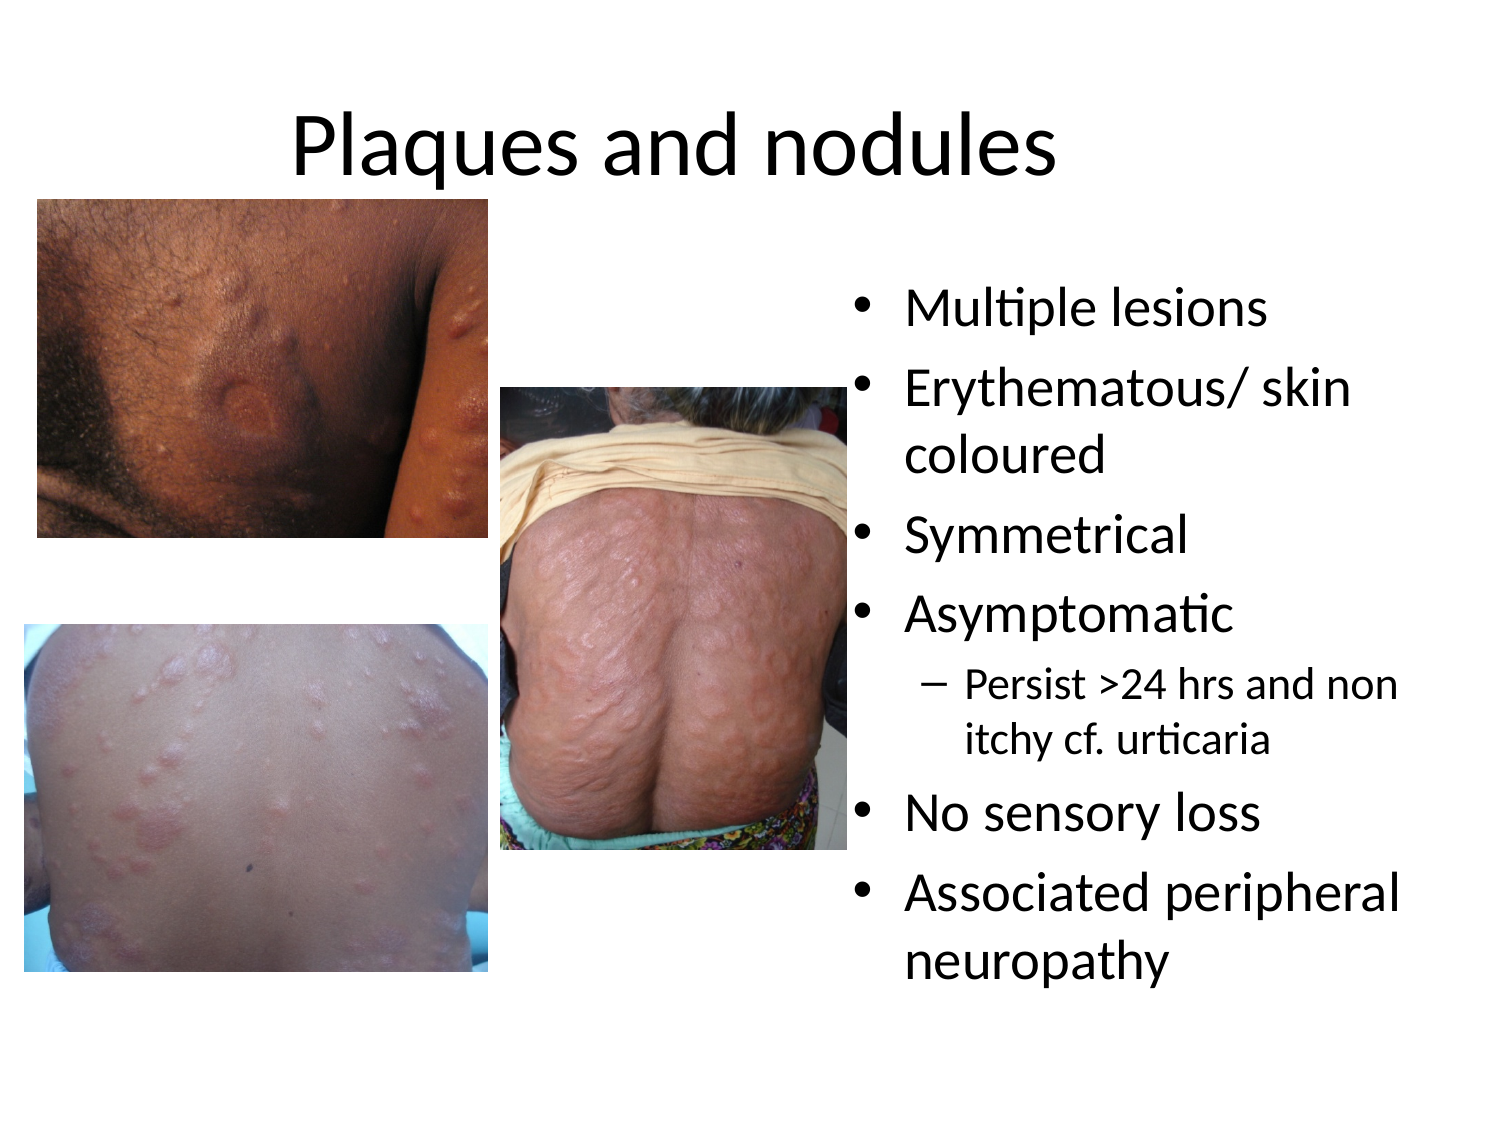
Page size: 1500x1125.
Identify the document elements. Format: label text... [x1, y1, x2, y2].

picture [37, 199, 488, 538]
picture [499, 387, 848, 851]
text_box Plaques and nodules [0, 45, 1350, 233]
picture [24, 624, 488, 973]
text_box Multiple lesions Erythematous/ skin coloured Symmetrical Asymptomatic Persist >24 hrs and non itchy cf. urticaria No sensory loss Associated peripheral neuropathy [837, 262, 1500, 1005]
